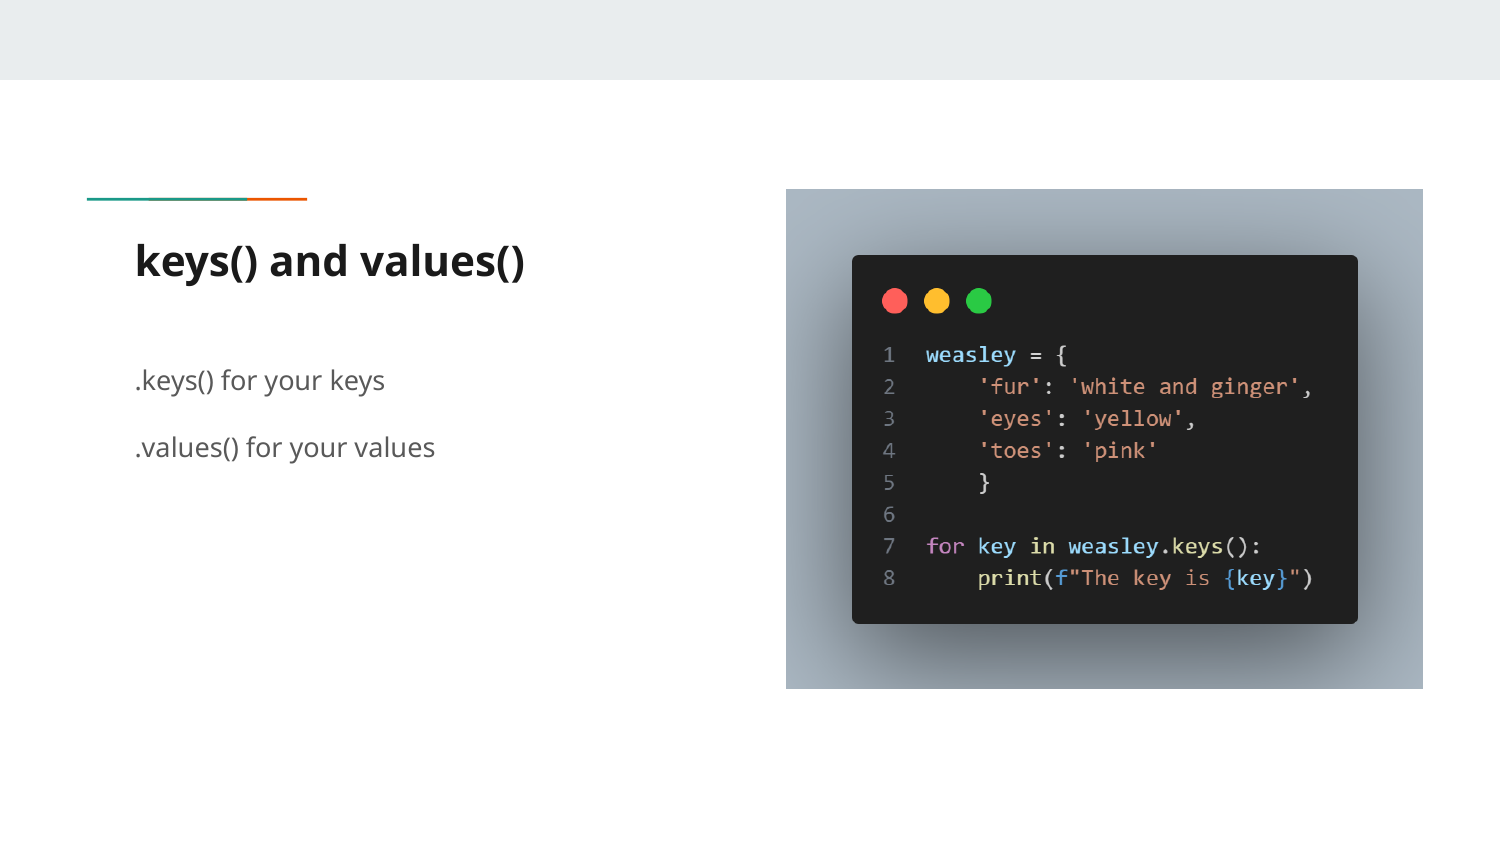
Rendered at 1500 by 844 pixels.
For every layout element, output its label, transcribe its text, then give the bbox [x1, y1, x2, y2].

picture [786, 188, 1423, 690]
title keys() and values() [119, 216, 781, 305]
list .keys() for your keys .values() for your values [119, 341, 1381, 712]
